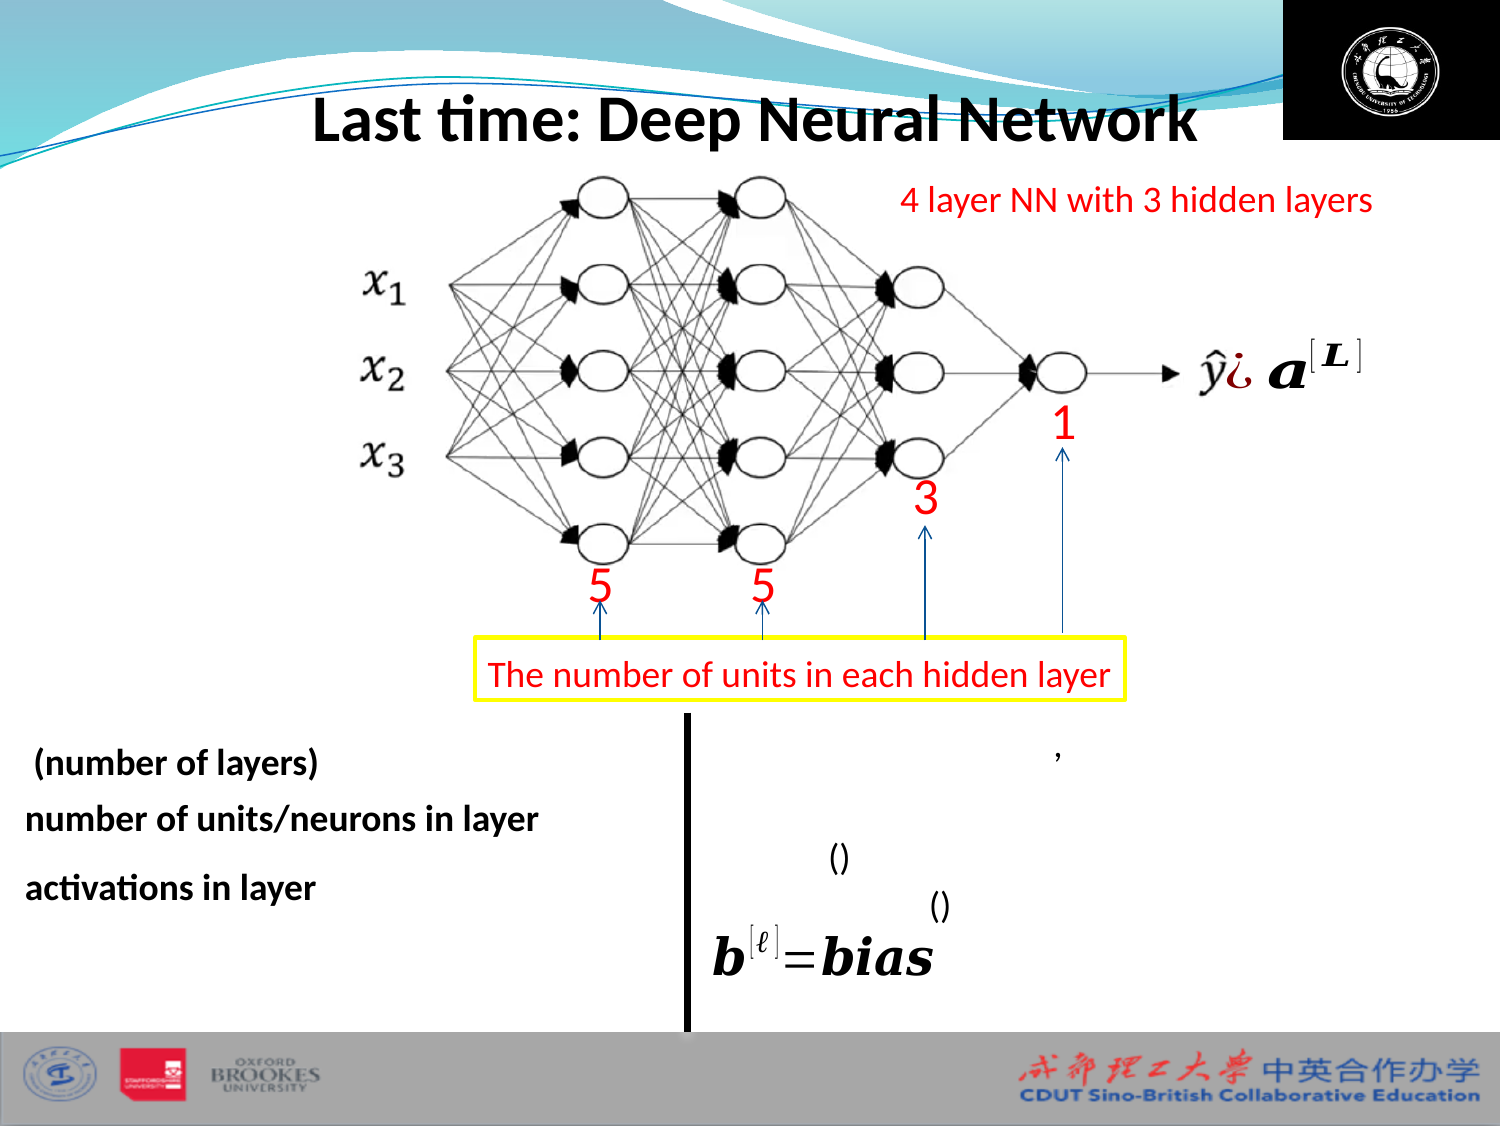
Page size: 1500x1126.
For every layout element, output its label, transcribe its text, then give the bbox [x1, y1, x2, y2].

text_box 3 [758, 635, 765, 646]
text_box Last time: Deep Neural Network [312, 75, 1213, 160]
text_box [473, 635, 1127, 702]
text_box 4 layer NN with 3 hidden layers [1296, 175, 1377, 219]
picture [1283, 0, 1500, 140]
text_box 3 [920, 635, 929, 646]
text_box 3 [595, 635, 603, 646]
text_box The number of units in each hidden layer [487, 702, 1125, 713]
picture [337, 174, 1296, 598]
picture [0, 1031, 1500, 1126]
text_box depth [1296, 177, 1302, 219]
